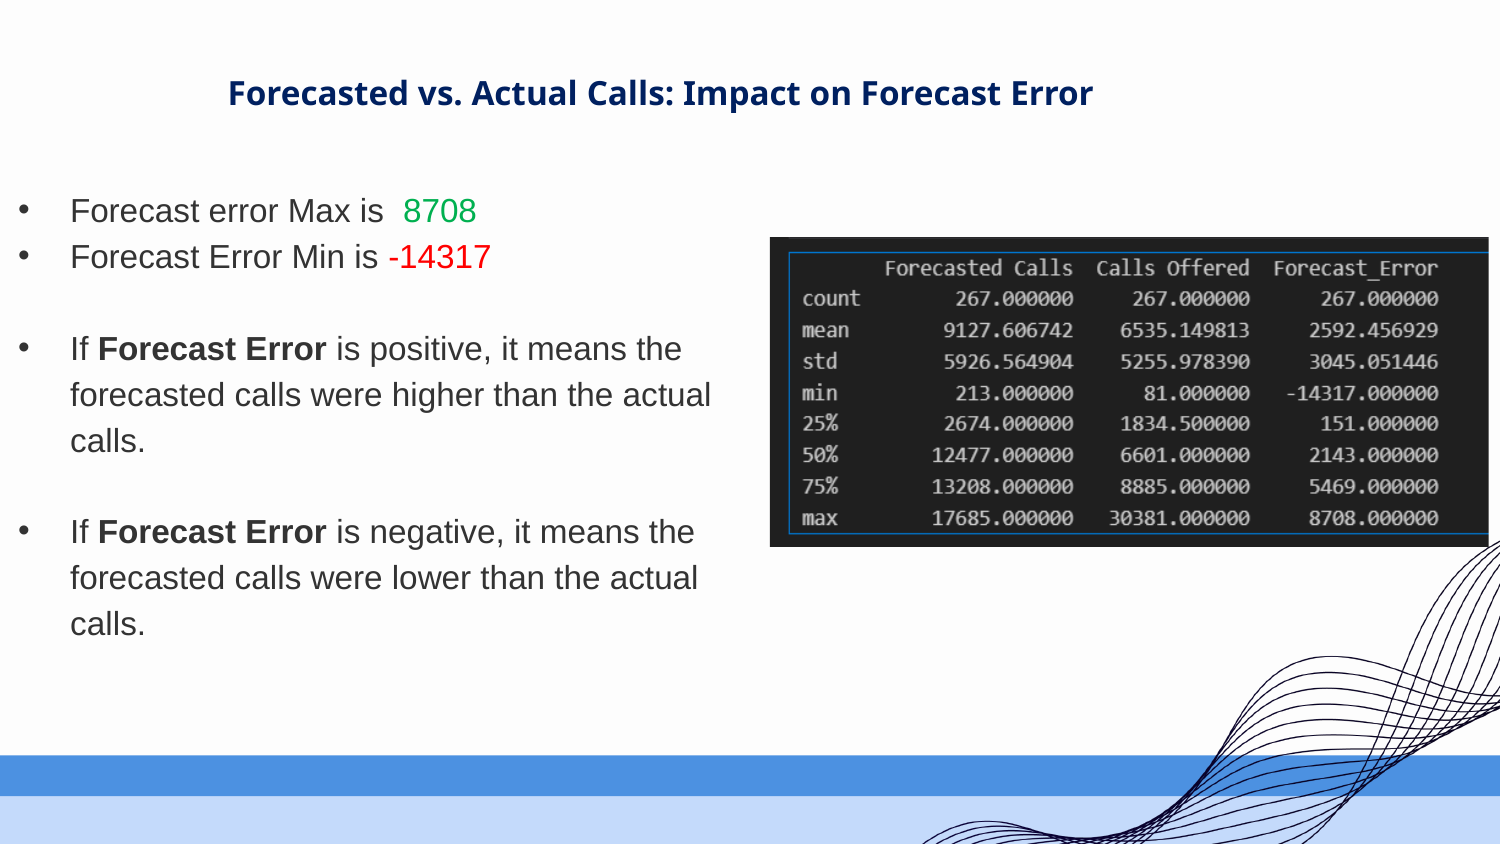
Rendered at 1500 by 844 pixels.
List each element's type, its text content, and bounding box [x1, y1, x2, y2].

subtitle Forecast error Max is 8708 Forecast Error Min is -14317 If Forecast Error is positive, it means the forecasted calls were higher than the actual calls. If Forecast Error is negative, it means the forecasted calls were lower than the actual calls. [0, 128, 750, 620]
title Forecasted vs. Actual Calls: Impact on Forecast Error [212, 56, 1489, 151]
picture [691, 237, 1500, 844]
